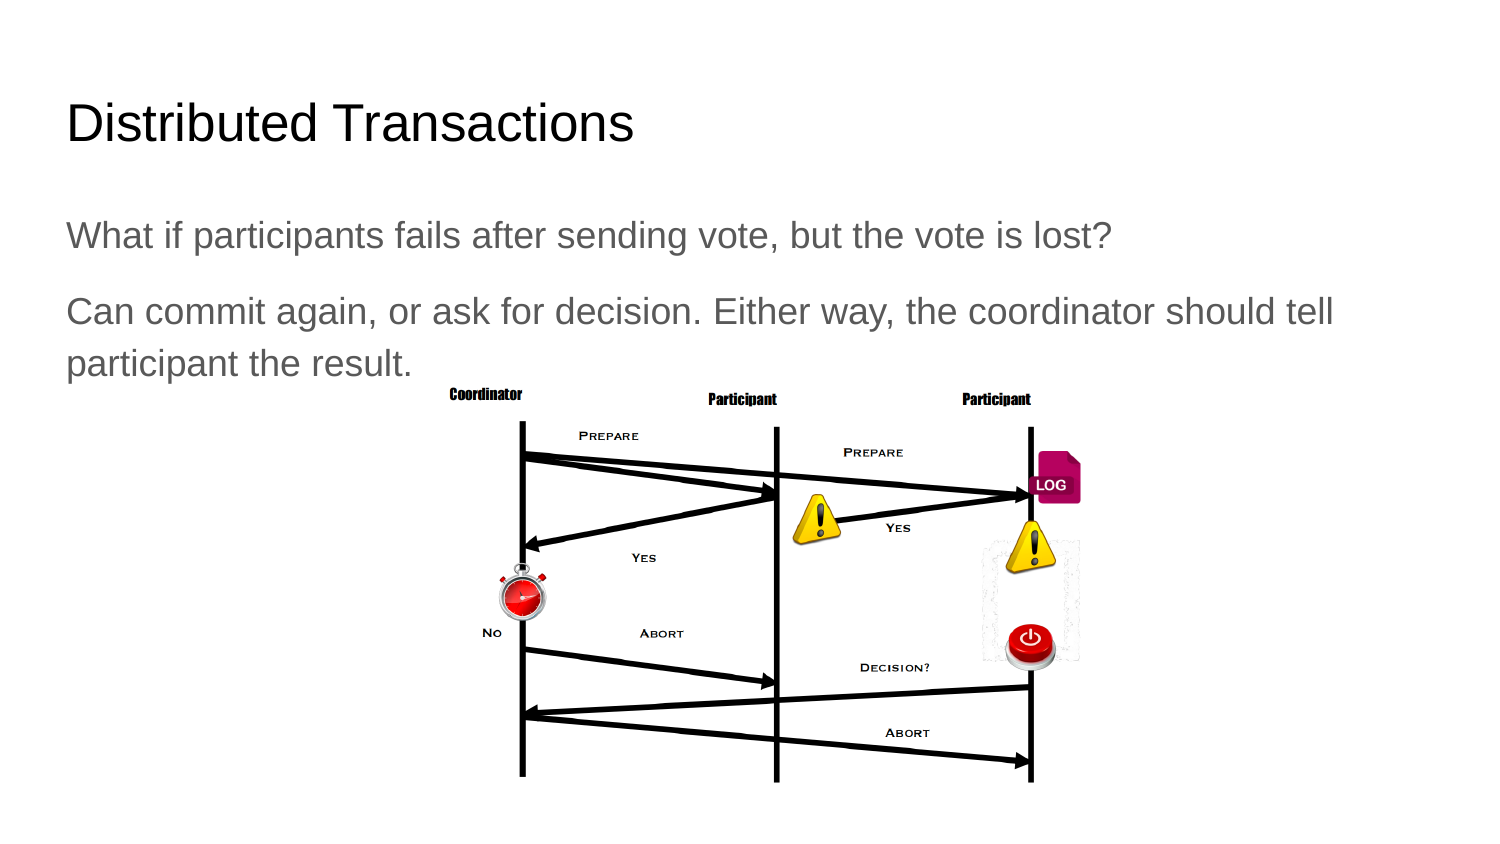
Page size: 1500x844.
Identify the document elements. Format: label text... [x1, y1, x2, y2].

title Distributed Transactions [51, 72, 1449, 167]
list What if participants fails after sending vote, but the vote is lost? Can commit again, or ask for decision. Either way, the coordinator should tell participant the result. [51, 189, 1449, 750]
picture [418, 364, 1119, 807]
